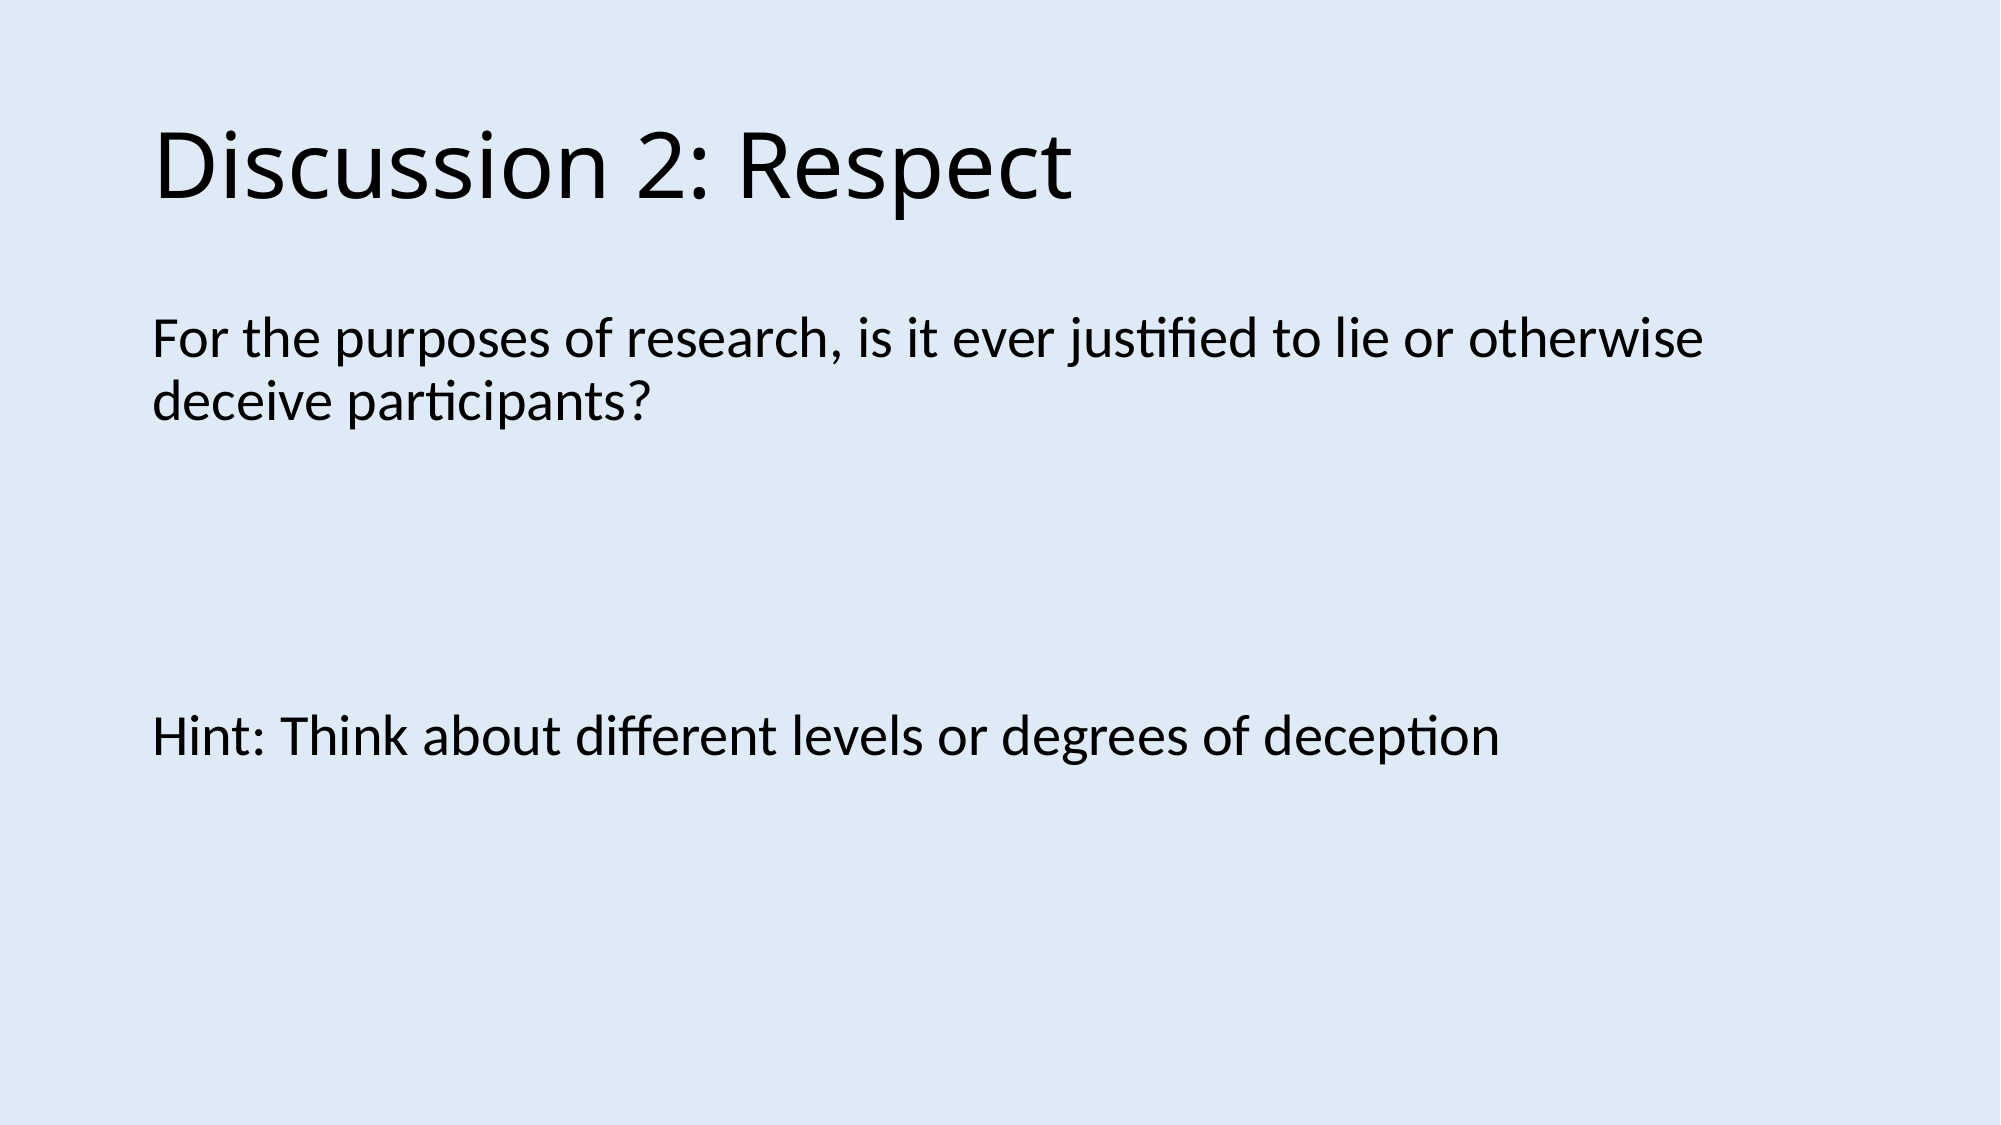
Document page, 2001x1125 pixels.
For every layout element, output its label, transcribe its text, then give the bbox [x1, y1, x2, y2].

title Discussion 2: Respect [137, 59, 1863, 278]
list For the purposes of research, is it ever justified to lie or otherwise deceive participants? Hint: Think about different levels or degrees of deception [137, 299, 1863, 1014]
